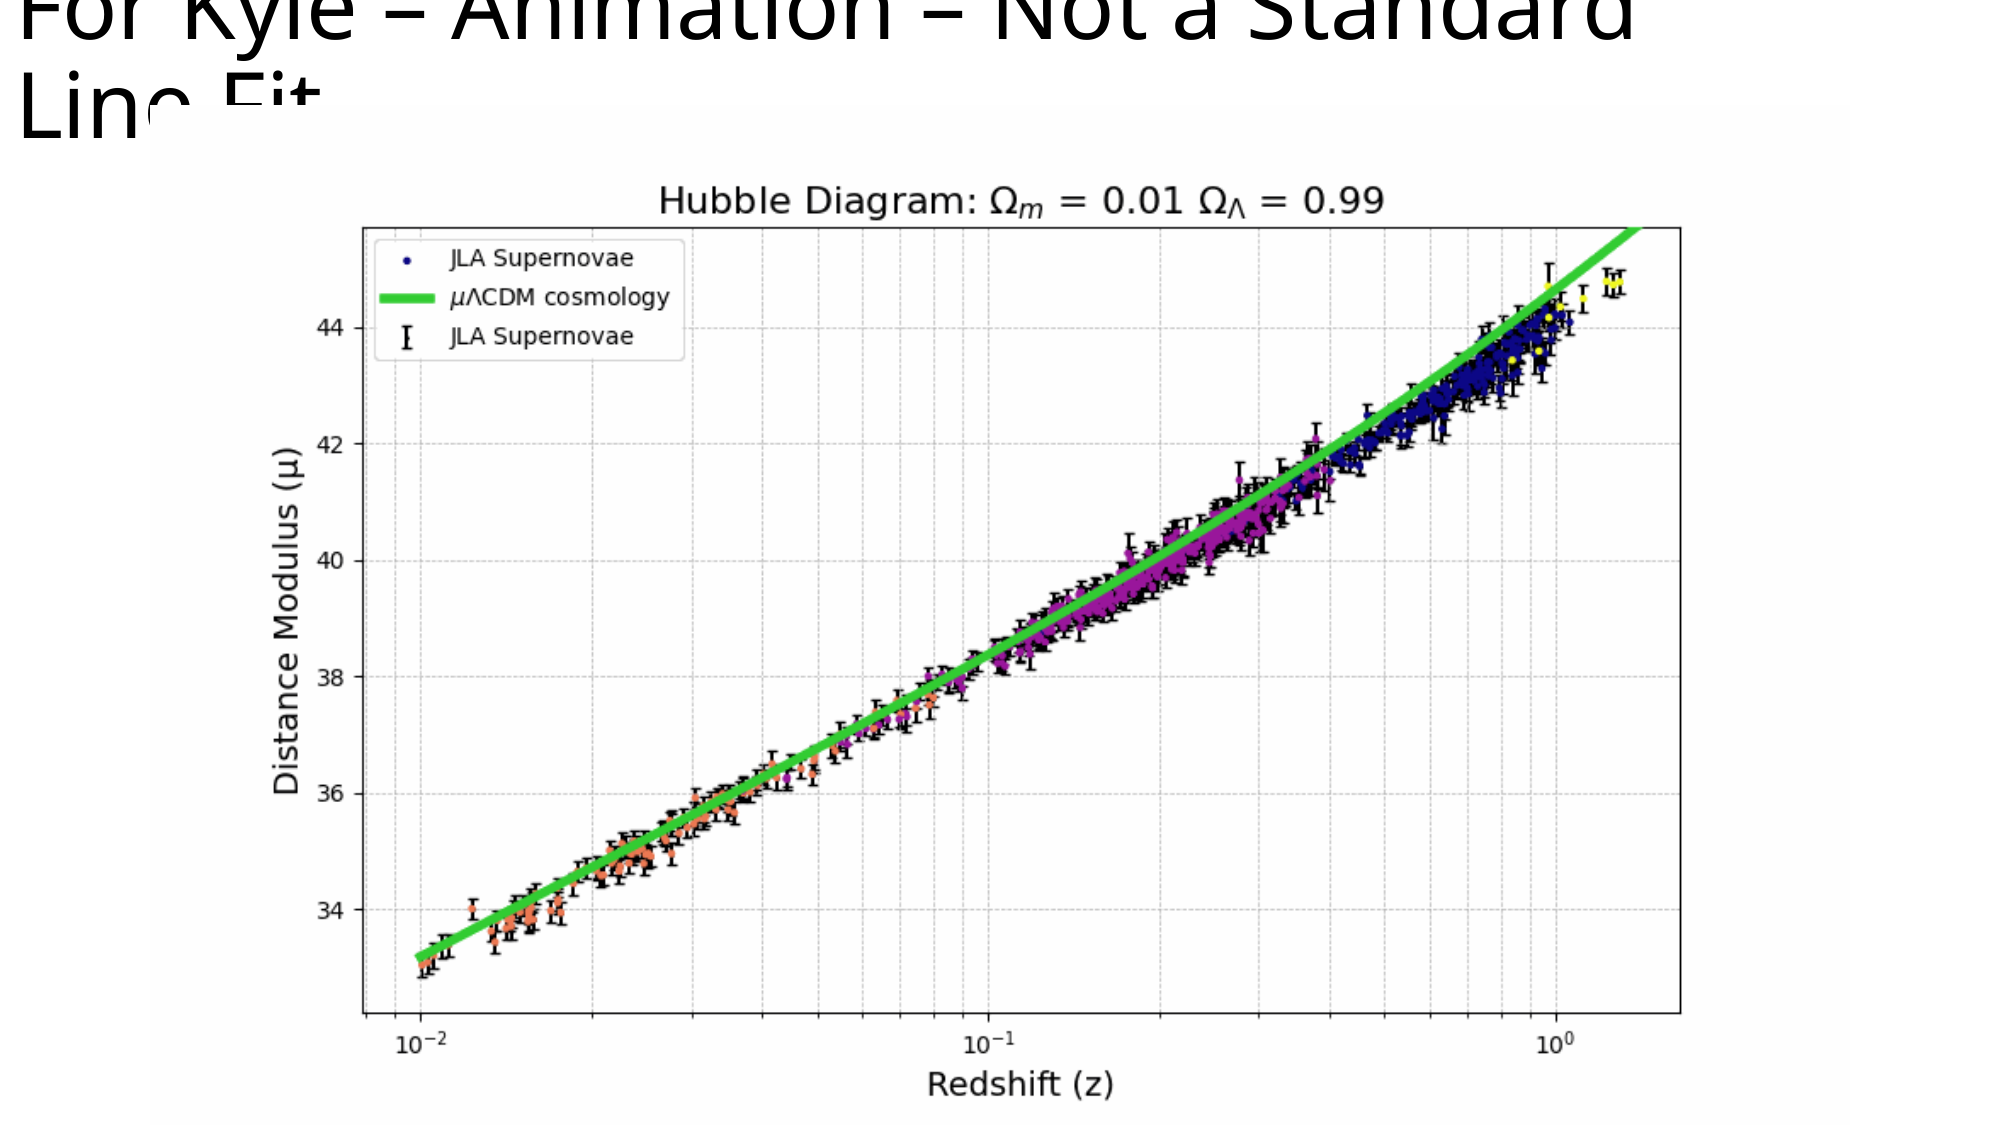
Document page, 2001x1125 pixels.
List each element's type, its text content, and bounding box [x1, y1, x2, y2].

title For Kyle – Animation – Not a Standard Line Fit [0, 0, 1725, 169]
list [150, 105, 1850, 1125]
